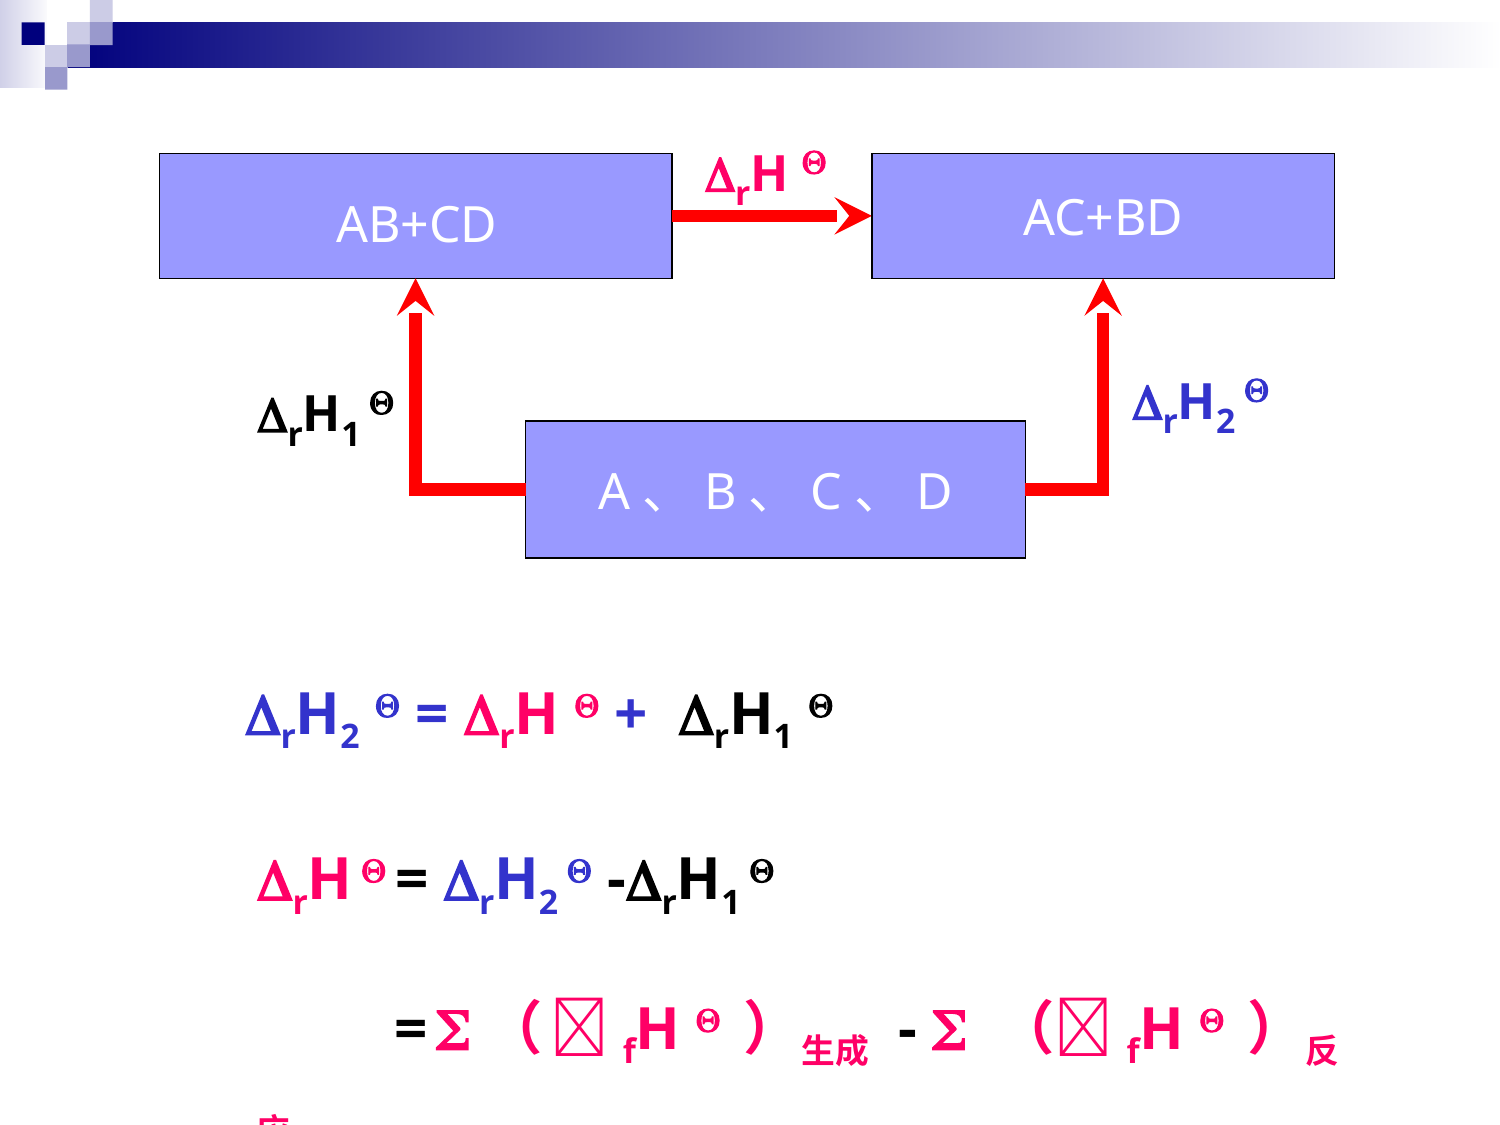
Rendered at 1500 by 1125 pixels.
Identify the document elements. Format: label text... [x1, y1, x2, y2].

text_box AB+CD [321, 185, 605, 260]
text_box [364, 328, 577, 440]
text_box rH2  = rH  + rH1  [230, 668, 1140, 764]
text_box AC+BD [871, 153, 1335, 279]
text_box A、B、C、D [525, 420, 1026, 559]
text_box rH  = rH2  -rH1  = （ fH  ）生成 -  （fH  ）反应 [242, 834, 1365, 1125]
text_box rH  [690, 125, 842, 215]
text_box rH1  [242, 365, 410, 461]
text_box rH2  [1117, 353, 1285, 448]
text_box [159, 153, 672, 279]
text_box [1025, 278, 1104, 490]
